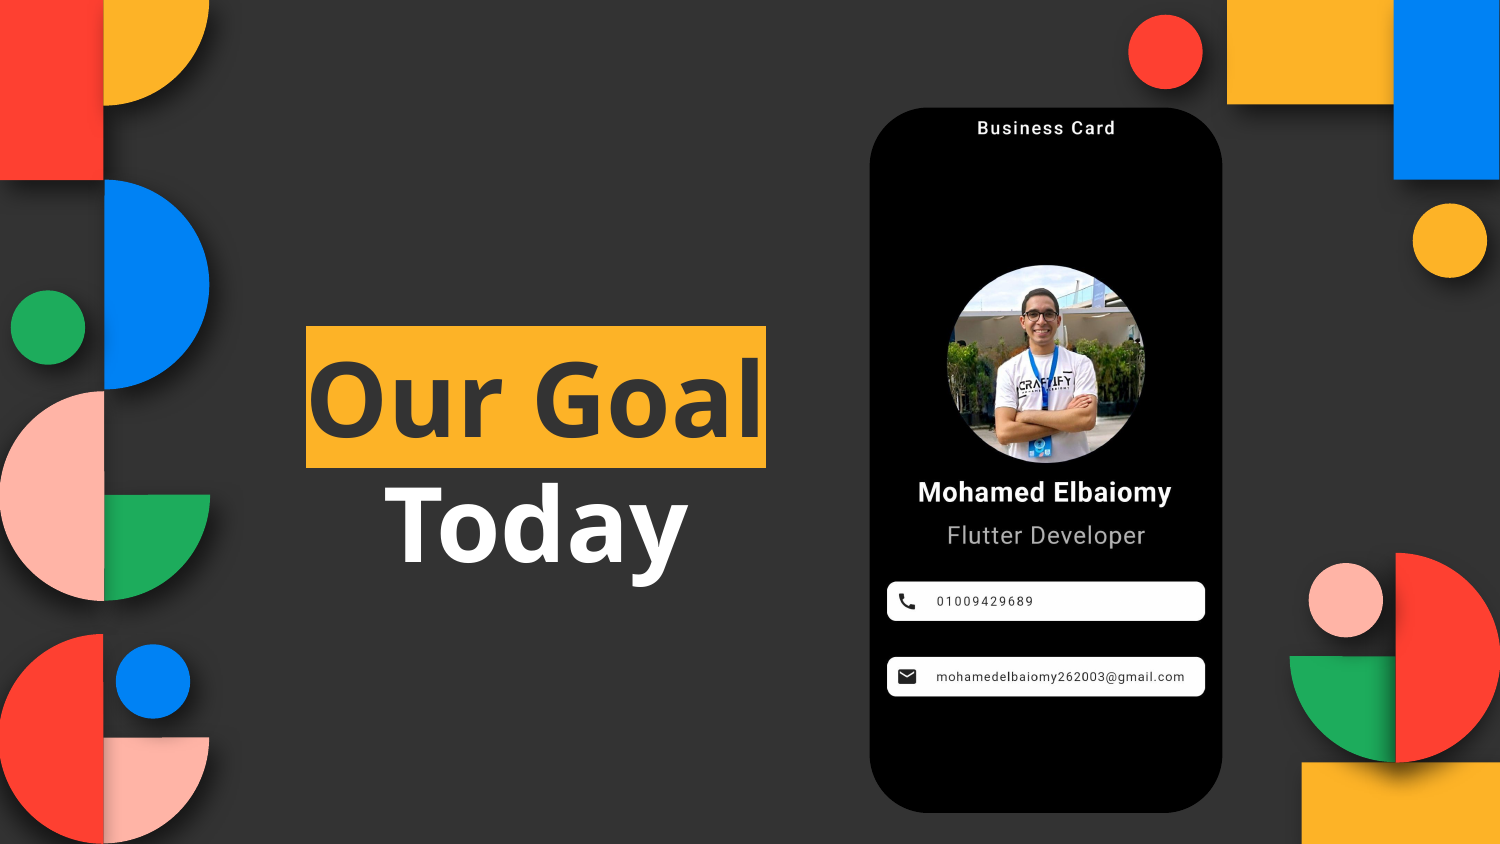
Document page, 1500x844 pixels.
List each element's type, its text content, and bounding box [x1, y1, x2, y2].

picture [869, 107, 1223, 814]
text_box Our Goal Today [287, 318, 786, 598]
